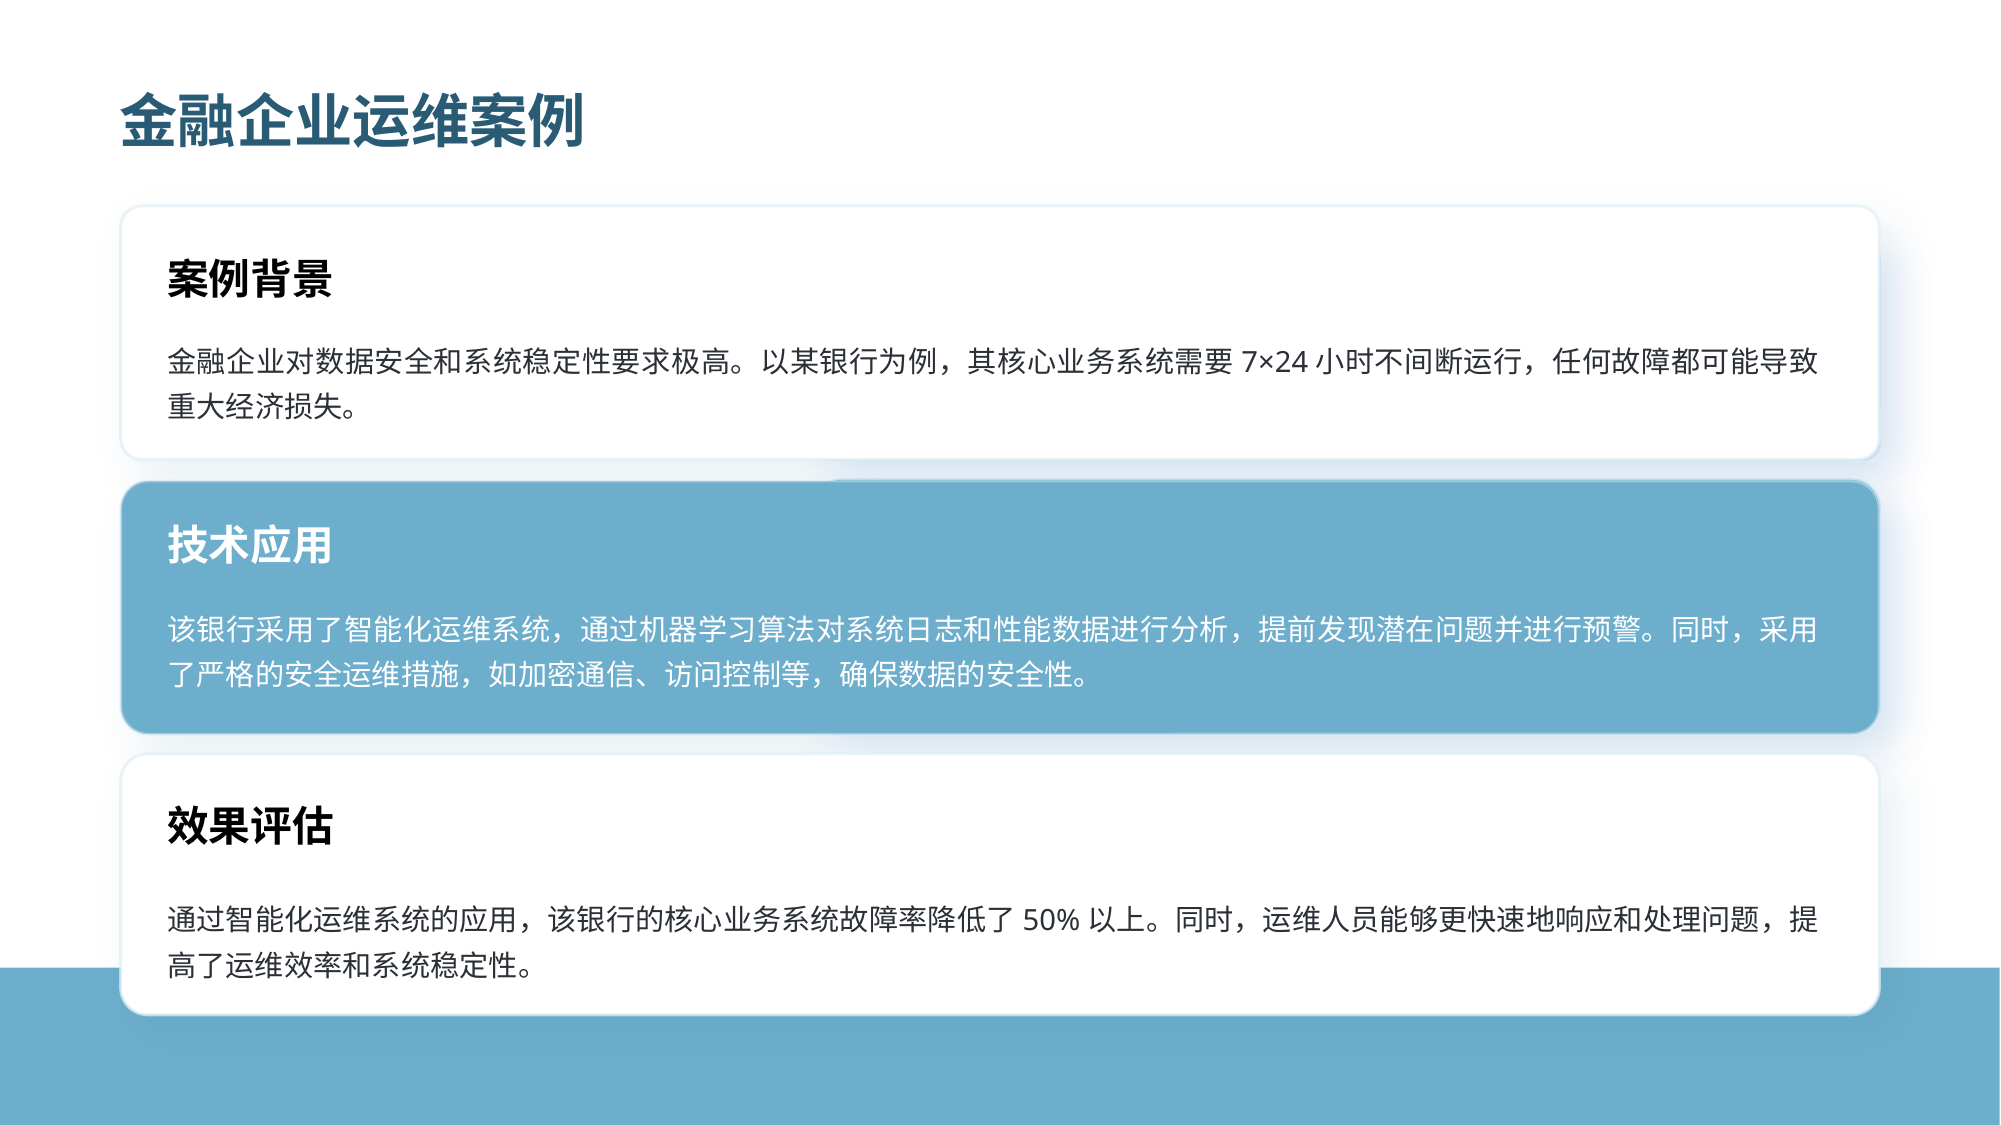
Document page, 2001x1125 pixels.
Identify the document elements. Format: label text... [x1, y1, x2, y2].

text_box 金融企业运维案例 [104, 77, 1874, 162]
text_box [120, 480, 1880, 735]
text_box [0, 967, 2000, 1125]
text_box [120, 753, 1880, 1015]
text_box 案例背景 [152, 245, 1834, 311]
text_box 该银行采用了智能化运维系统，通过机器学习算法对系统日志和性能数据进行分析，提前发现潜在问题并进行预警。同时，采用了严格的安全运维措施，如加密通信、访问控制等，确保数据的安全性。 [152, 593, 1834, 700]
text_box 技术应用 [152, 511, 1834, 577]
text_box 金融企业对数据安全和系统稳定性要求极高。以某银行为例，其核心业务系统需要7×24小时不间断运行，任何故障都可能导致重大经济损失。 [152, 325, 1834, 432]
text_box 通过智能化运维系统的应用，该银行的核心业务系统故障率降低了50%以上。同时，运维人员能够更快速地响应和处理问题，提高了运维效率和系统稳定性。 [152, 883, 1834, 990]
text_box 效果评估 [152, 792, 1834, 858]
text_box [120, 205, 1880, 460]
